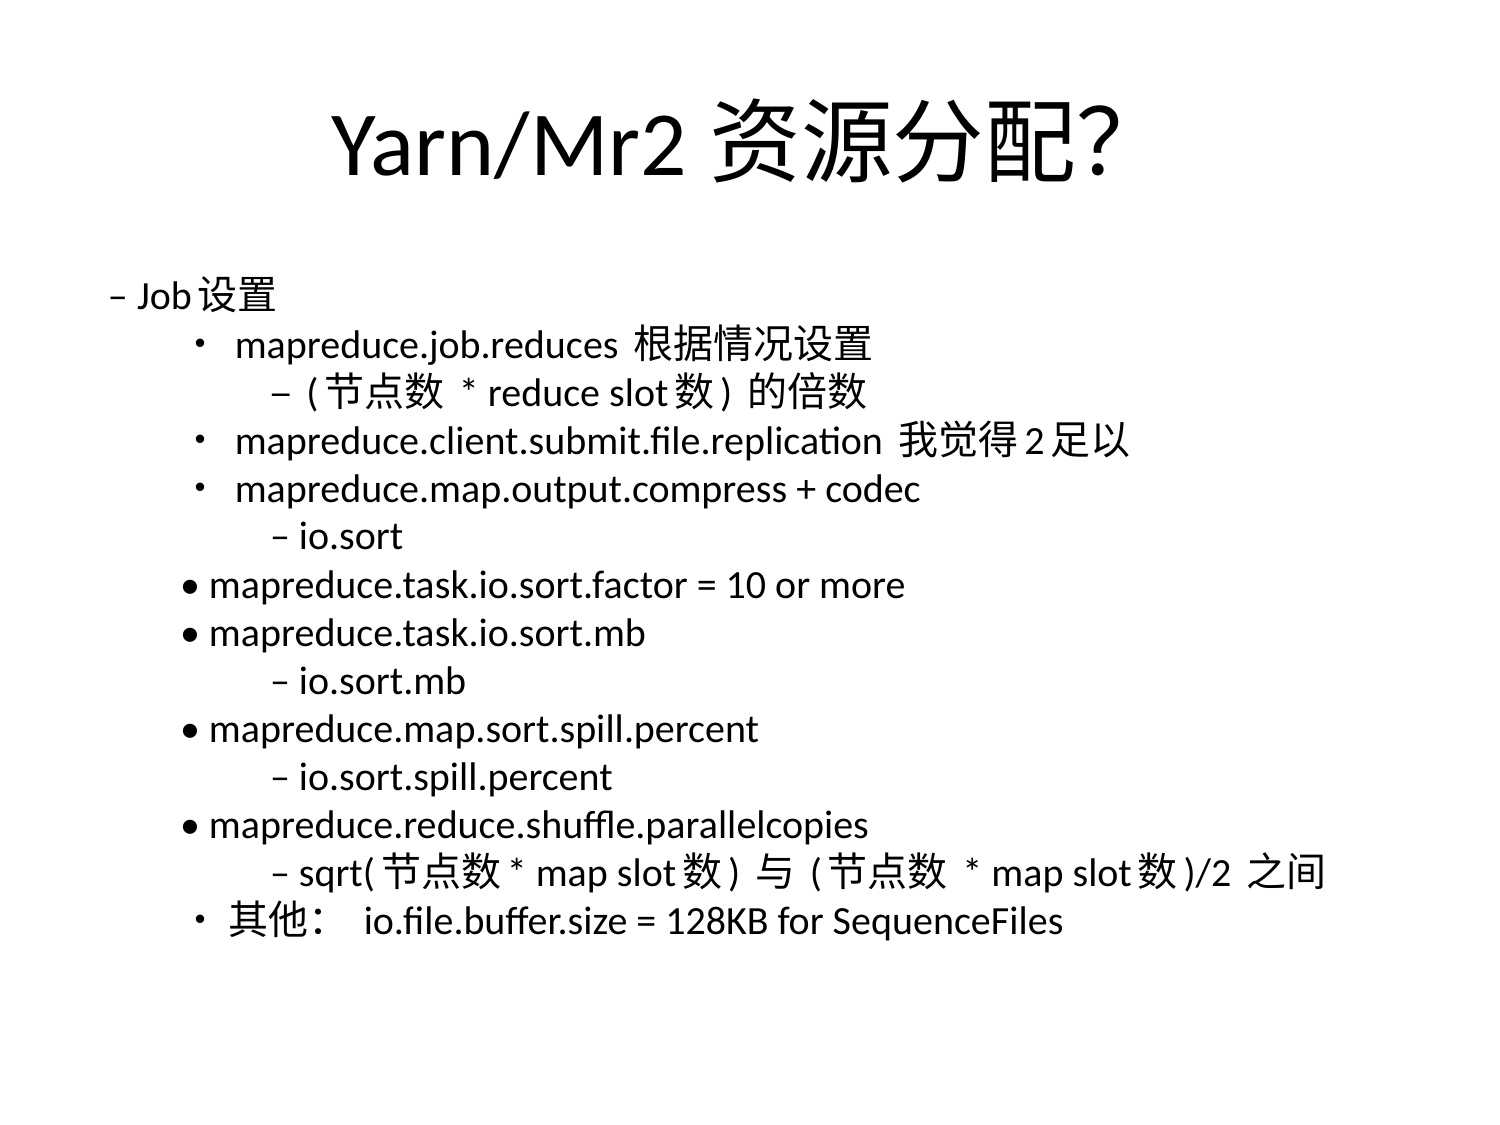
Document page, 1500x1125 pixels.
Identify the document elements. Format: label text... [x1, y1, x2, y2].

list – Job设置 • mapreduce.job.reduces 根据情况设置 – (节点数 * reduce slot数) 的倍数 • mapreduce.client.submit.file.replication 我觉得2足以 • mapreduce.map.output.compress + codec – io.sort • mapreduce.task.io.sort.factor = 10 or more • mapreduce.task.io.sort.mb – io.sort.mb • mapreduce.map.sort.spill.percent – io.sort.spill.percent • mapreduce.reduce.shuffle.parallelcopies – sqrt(节点数* map slot数) 与 (节点数 * map slot数)/2 之间 • 其他： io.file.buffer.size = 128KB for SequenceFiles [75, 262, 1425, 1005]
title Yarn/Mr2资源分配？ [75, 45, 1425, 233]
